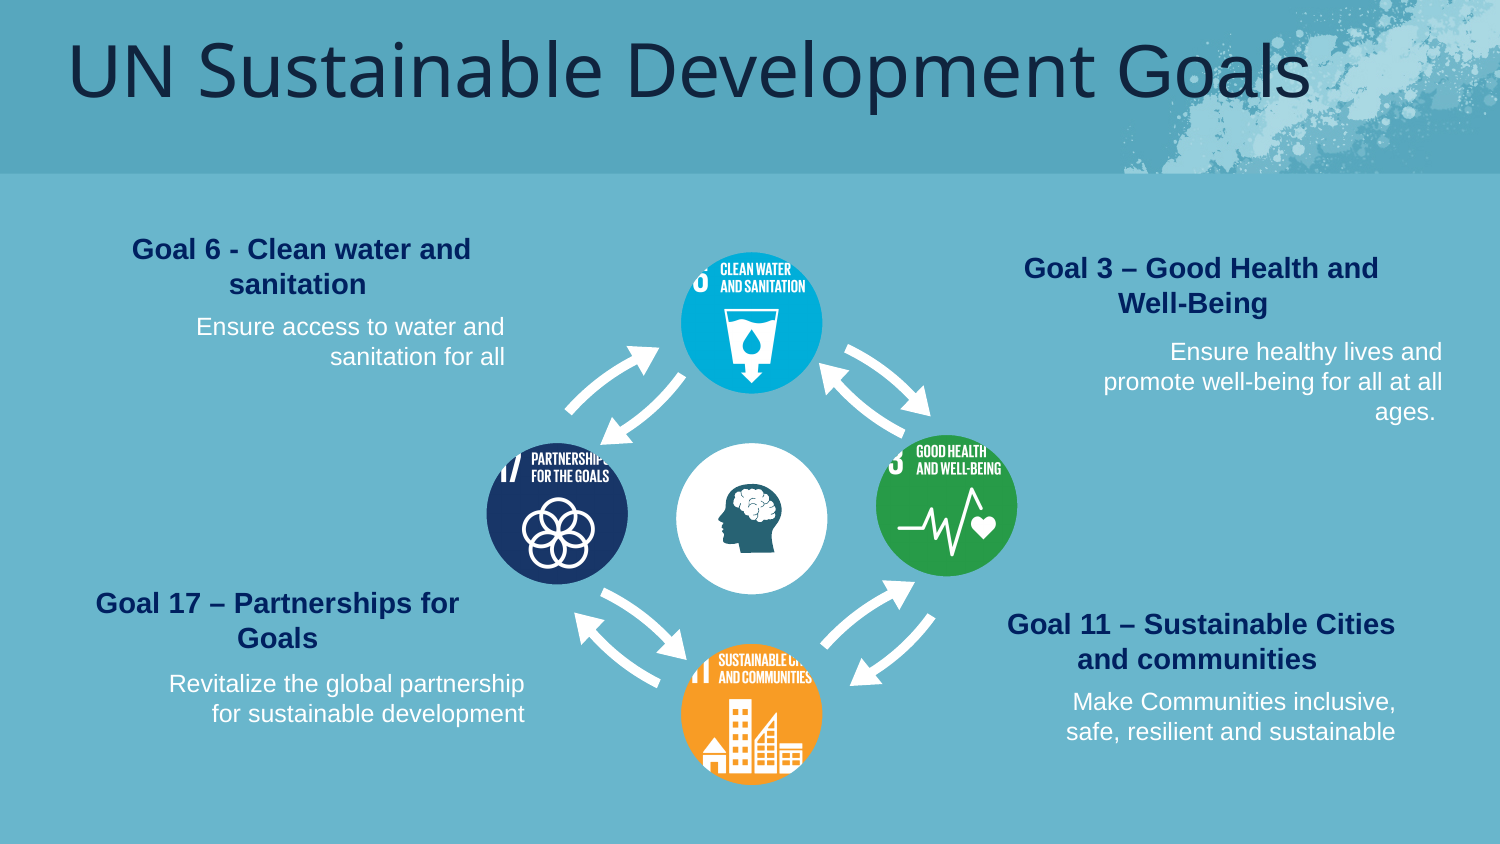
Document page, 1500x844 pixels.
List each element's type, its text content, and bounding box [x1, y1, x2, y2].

text_box [572, 610, 663, 691]
text_box [598, 370, 689, 447]
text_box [991, 597, 1412, 755]
text_box [562, 343, 662, 418]
text_box [816, 360, 908, 441]
picture [0, 0, 1500, 173]
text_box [1000, 241, 1459, 404]
text_box [481, 437, 634, 590]
text_box [675, 246, 828, 399]
text_box [598, 585, 689, 663]
text_box [847, 611, 938, 689]
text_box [100, 222, 521, 380]
text_box [817, 578, 917, 652]
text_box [67, 576, 541, 736]
list UN Sustainable Development Goals [53, 20, 1500, 115]
text_box [675, 638, 828, 791]
text_box [716, 481, 784, 555]
text_box [670, 437, 833, 600]
text_box [870, 429, 1023, 582]
text_box [842, 342, 933, 419]
